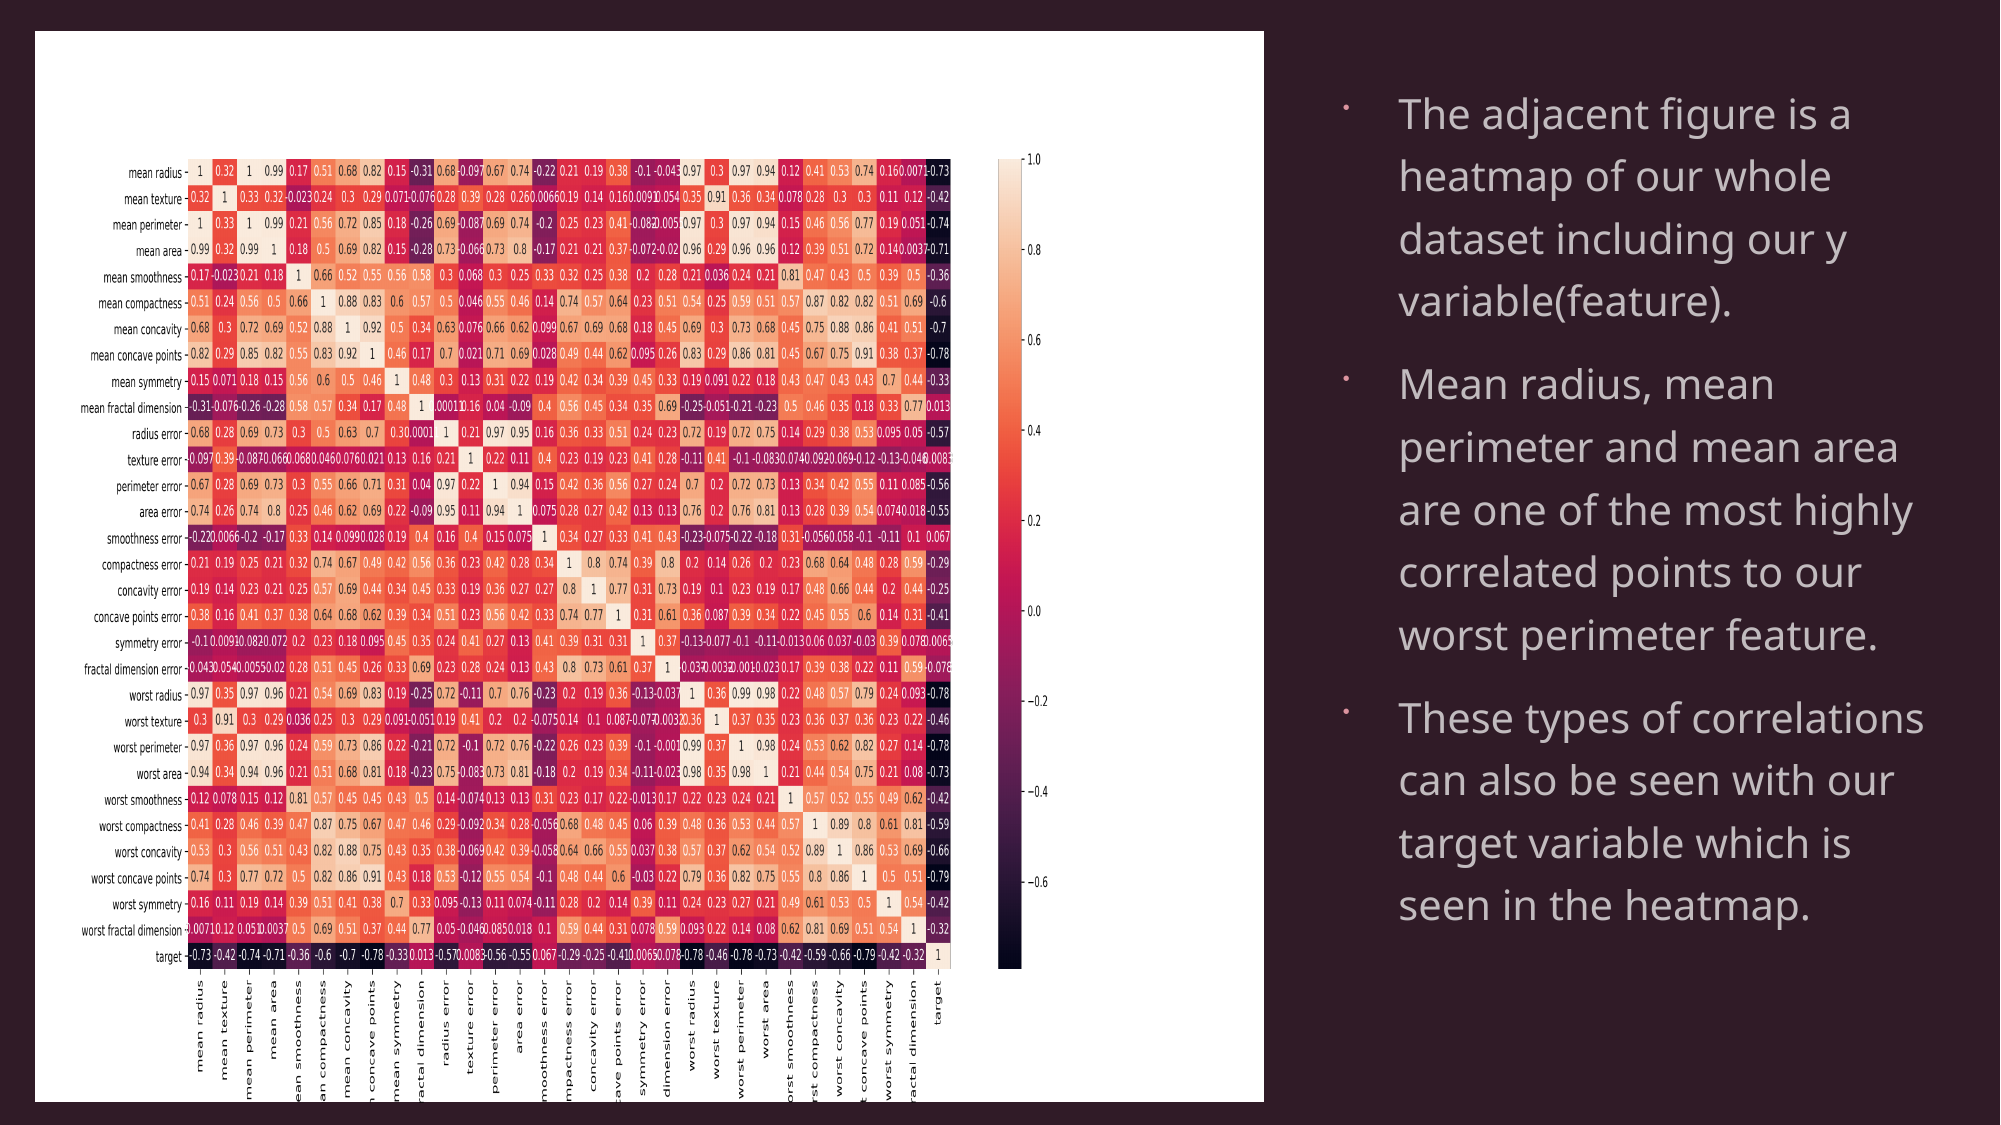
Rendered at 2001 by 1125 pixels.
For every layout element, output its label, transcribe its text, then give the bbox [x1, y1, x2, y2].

list The adjacent figure is a heatmap of our whole dataset including our y variable(feature). Mean radius, mean perimeter and mean area are one of the most highly correlated points to our worst perimeter feature. These types of correlations can also be seen with our target variable which is seen in the heatmap. [1339, 75, 1937, 1058]
picture [34, 30, 1264, 1103]
